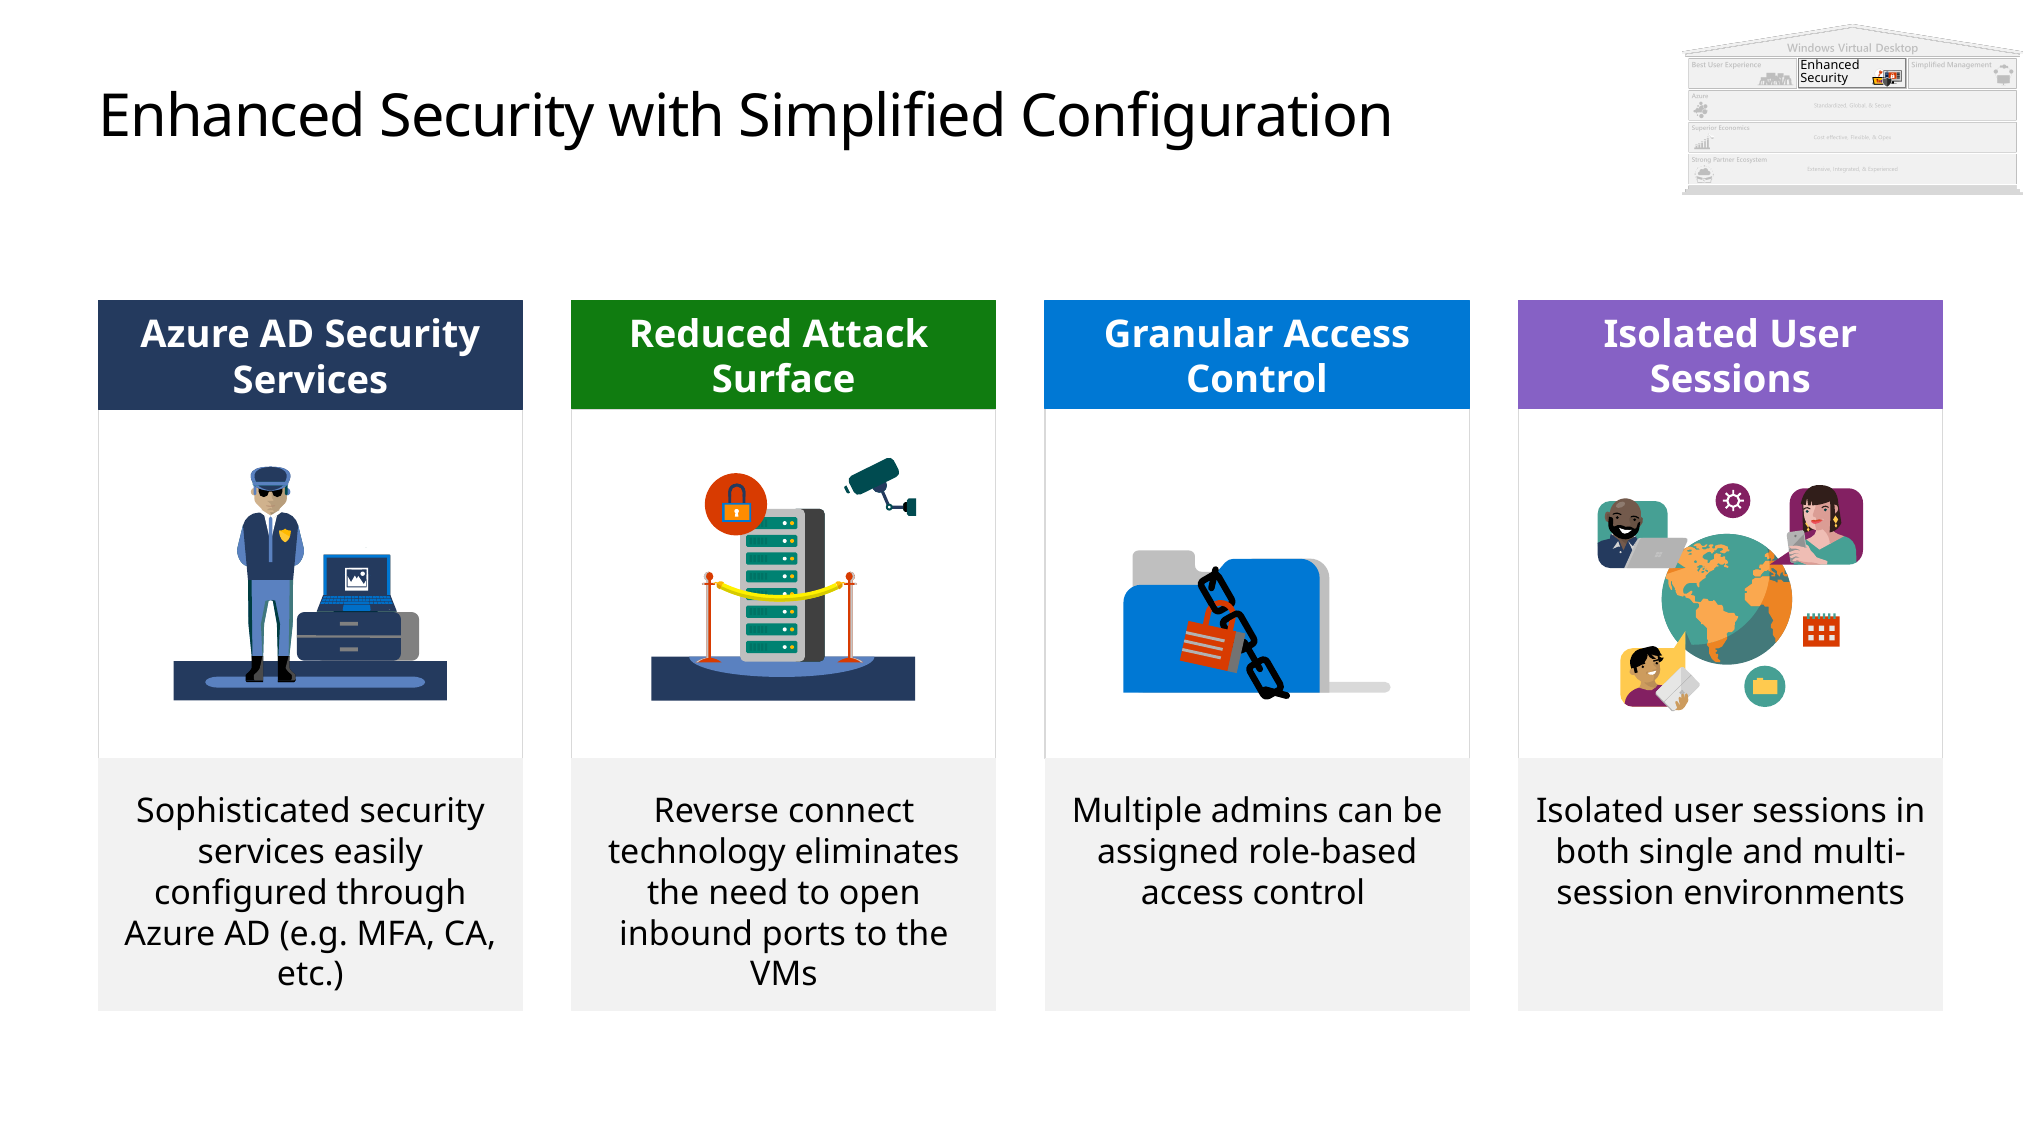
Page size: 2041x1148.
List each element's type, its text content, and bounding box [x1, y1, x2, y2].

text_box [97, 300, 1943, 1012]
title Enhanced Security with Simplified Configuration [98, 76, 1681, 149]
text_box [1681, 24, 2023, 195]
